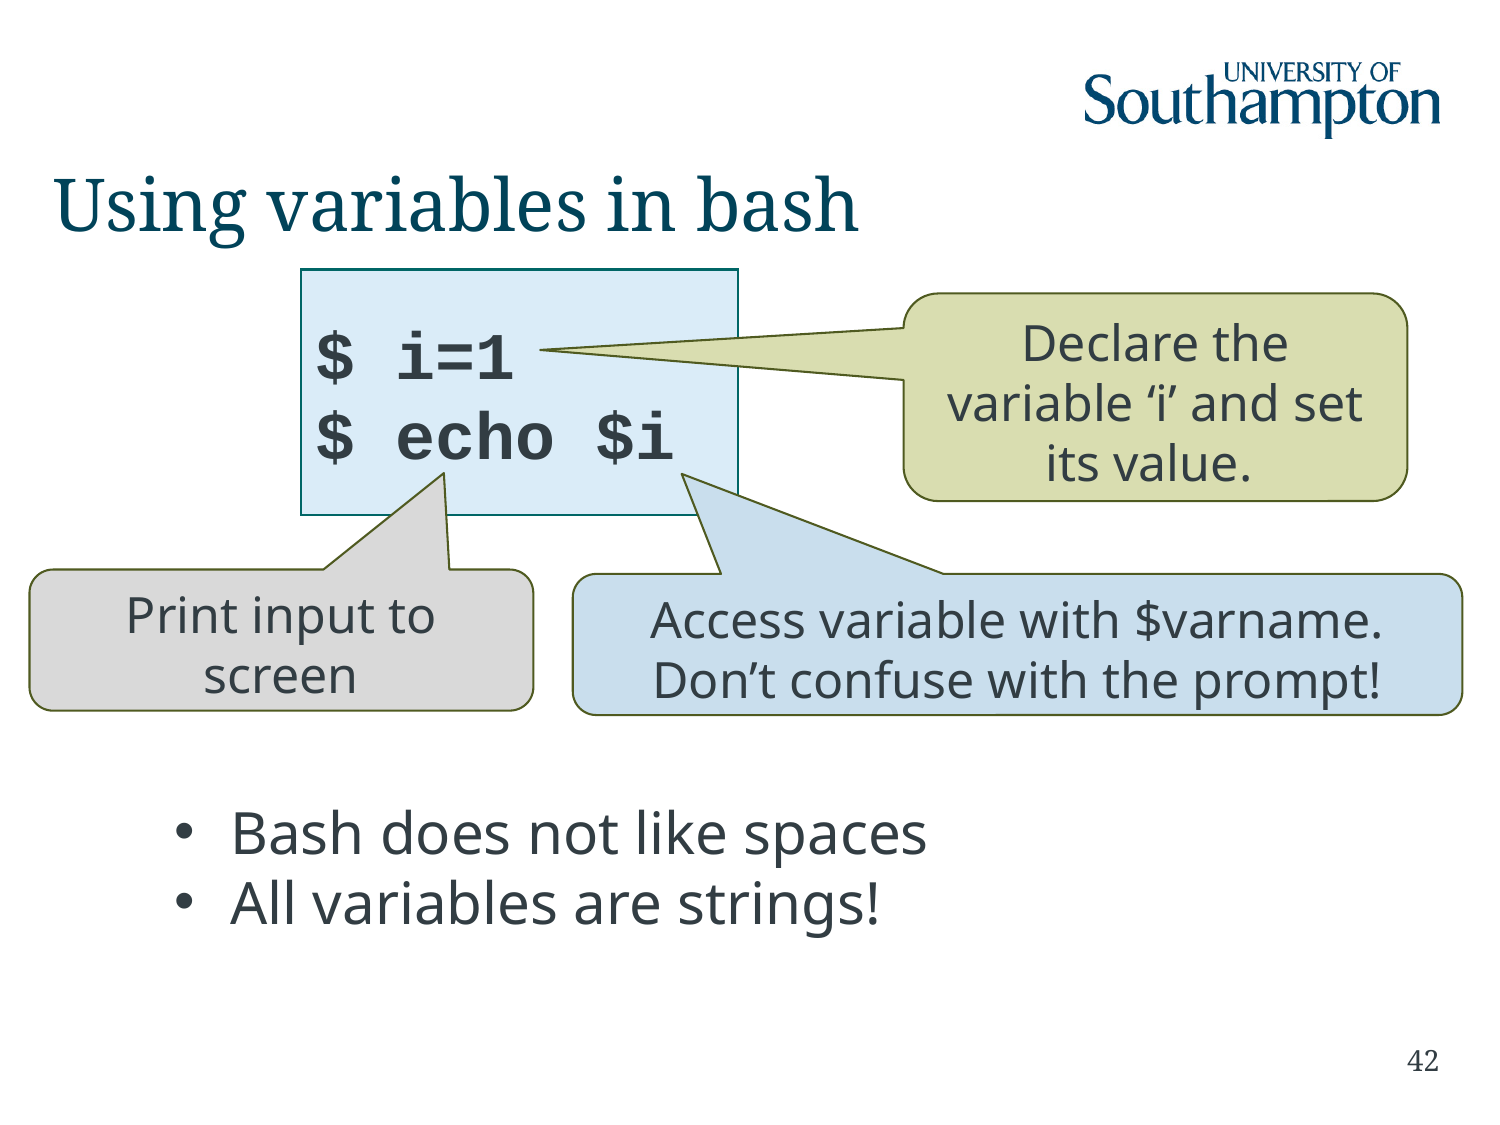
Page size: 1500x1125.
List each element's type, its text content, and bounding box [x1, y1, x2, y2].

text_box Print input to screen [29, 473, 534, 711]
text_box Access variable with $varname. Don’t confuse with the prompt! [572, 473, 1463, 716]
slide_number 42 [1089, 1034, 1440, 1113]
picture [1085, 62, 1440, 139]
text_box Bash does not like spaces All variables are strings! [159, 788, 1294, 944]
text_box $ i=1 $ echo $i [301, 269, 739, 516]
title Using variables in bash [53, 148, 1447, 256]
text_box Declare the variable ‘i’ and set its value. [540, 293, 1408, 502]
